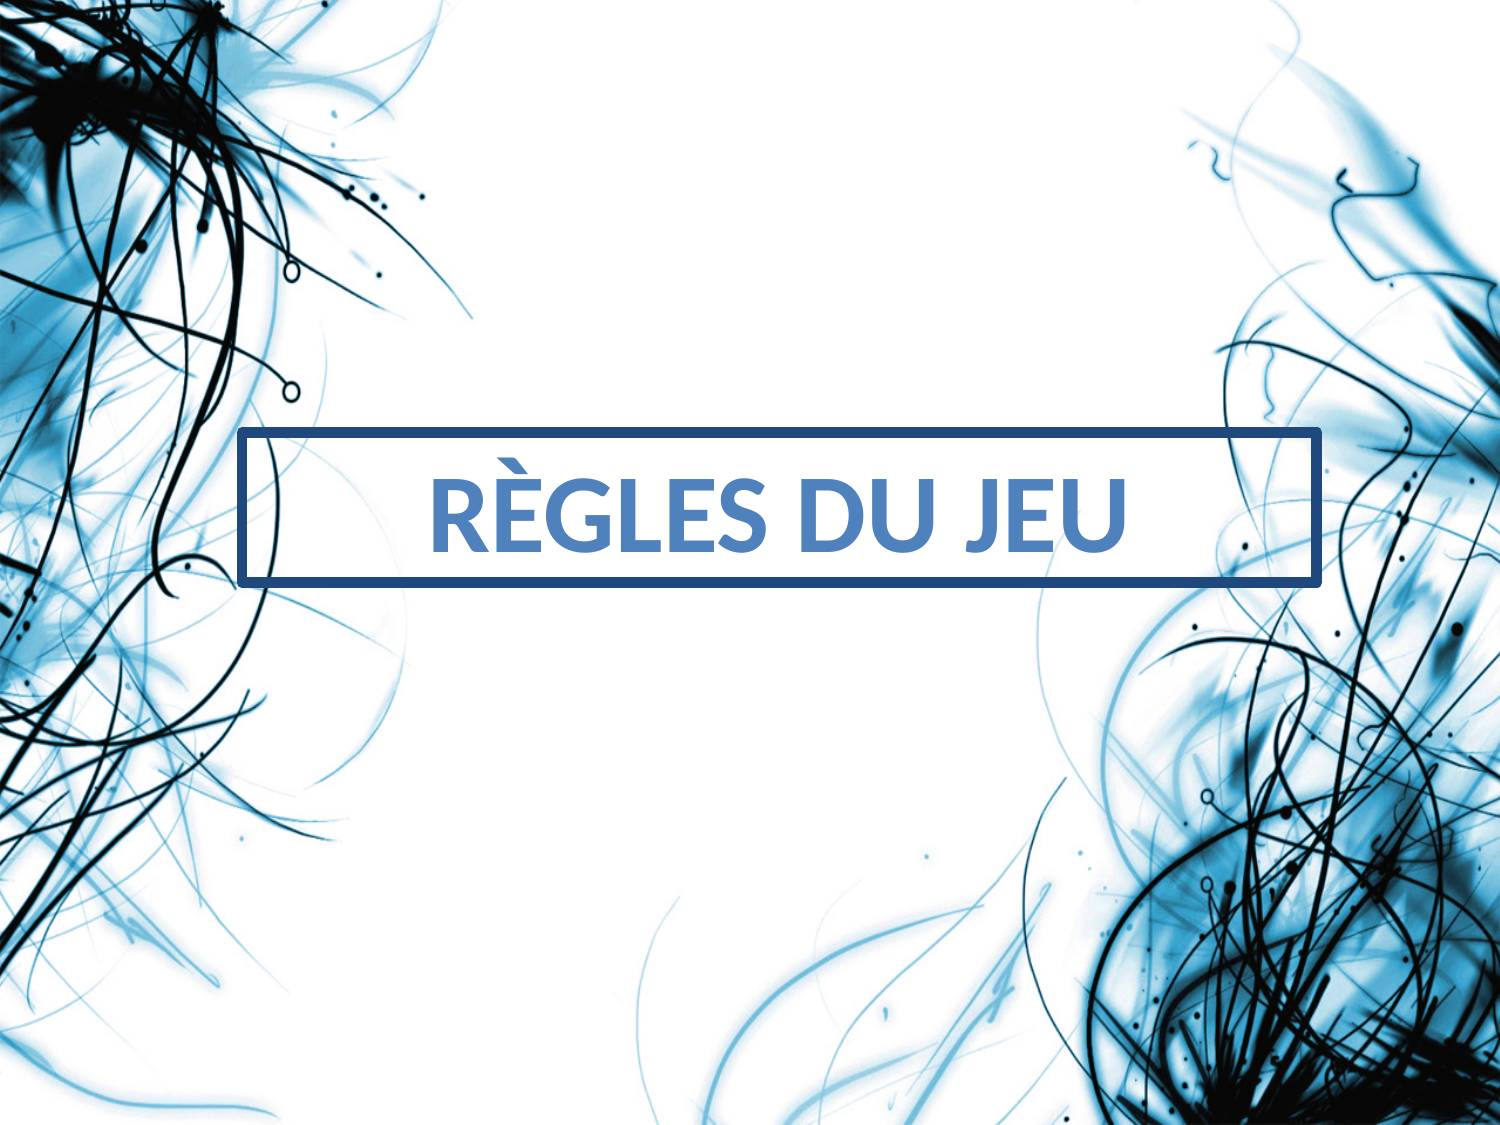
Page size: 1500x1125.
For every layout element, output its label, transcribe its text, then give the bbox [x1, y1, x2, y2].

text_box Règles du jeu [242, 432, 1317, 583]
picture [0, 0, 1500, 1125]
